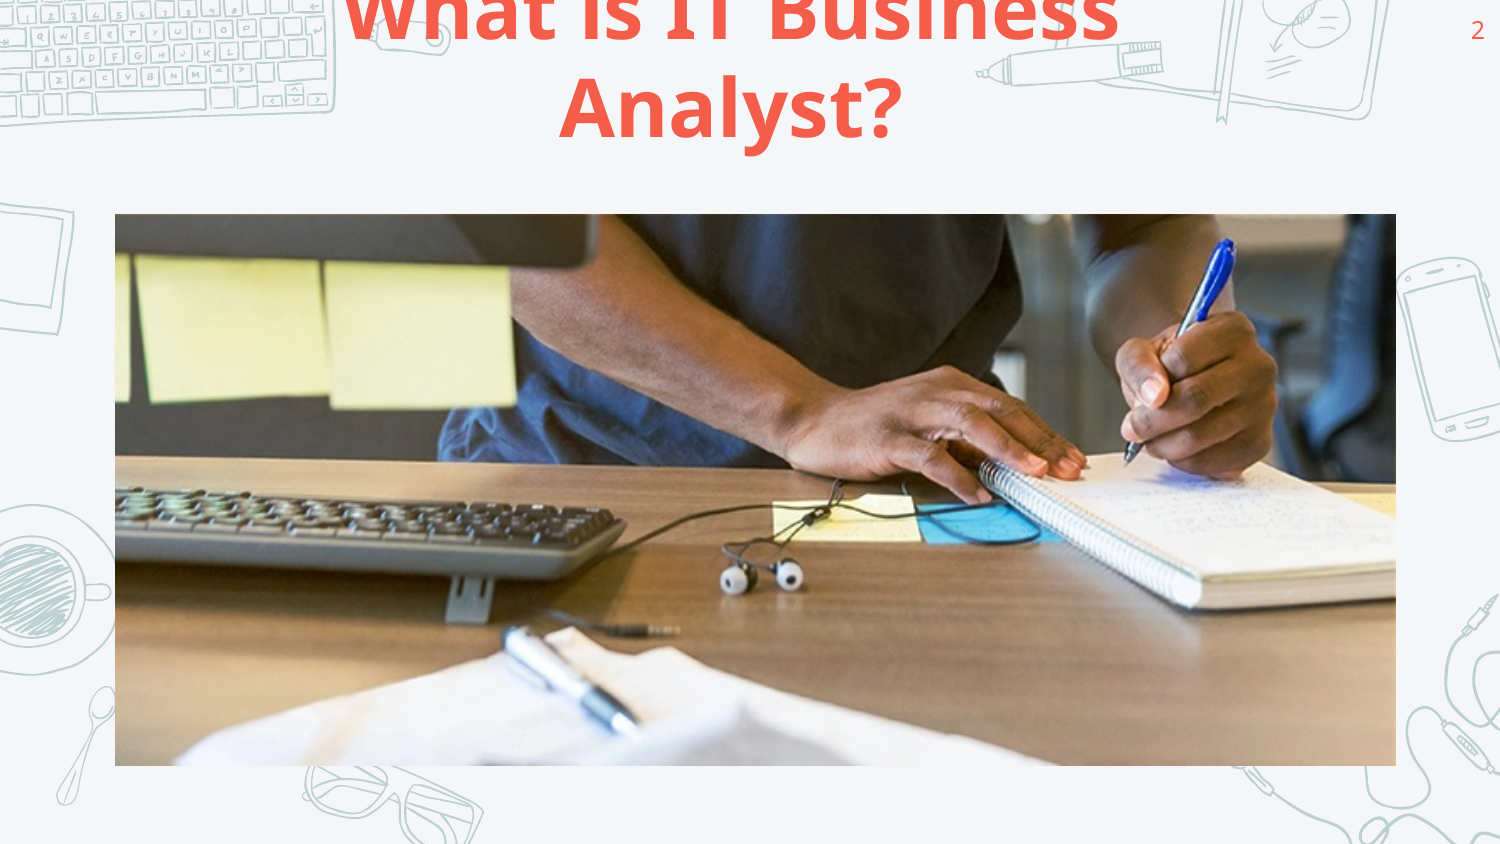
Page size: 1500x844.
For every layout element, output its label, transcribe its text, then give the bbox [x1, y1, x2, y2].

slide_number ‹#› [1435, 0, 1500, 53]
title What is IT Business Analyst? [167, 52, 1296, 169]
picture [115, 213, 1396, 766]
